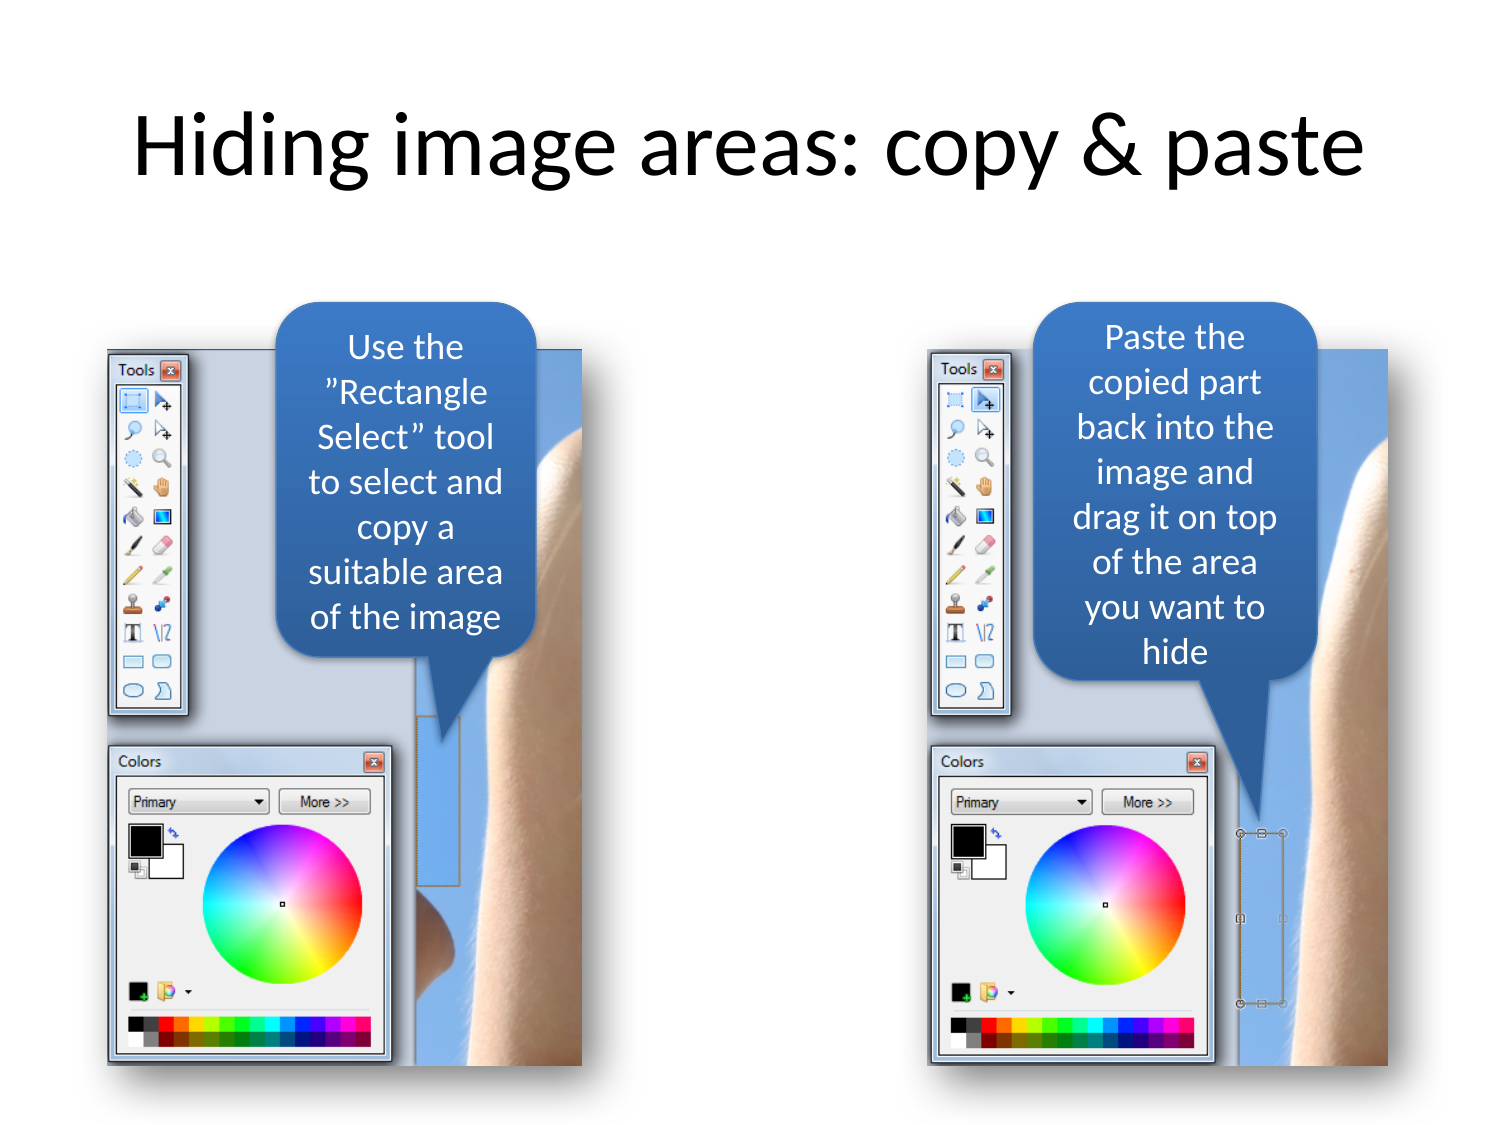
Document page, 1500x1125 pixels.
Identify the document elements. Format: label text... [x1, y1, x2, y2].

text_box Use the ”Rectangle Select” tool to select and copy a suitable area of the image [275, 301, 537, 348]
picture [927, 349, 1389, 1067]
text_box Paste the copied part back into the image and drag it on top of the area you want to hide [1032, 301, 1318, 348]
picture [107, 349, 582, 1067]
title Hiding image areas: copy & paste [75, 45, 1425, 233]
